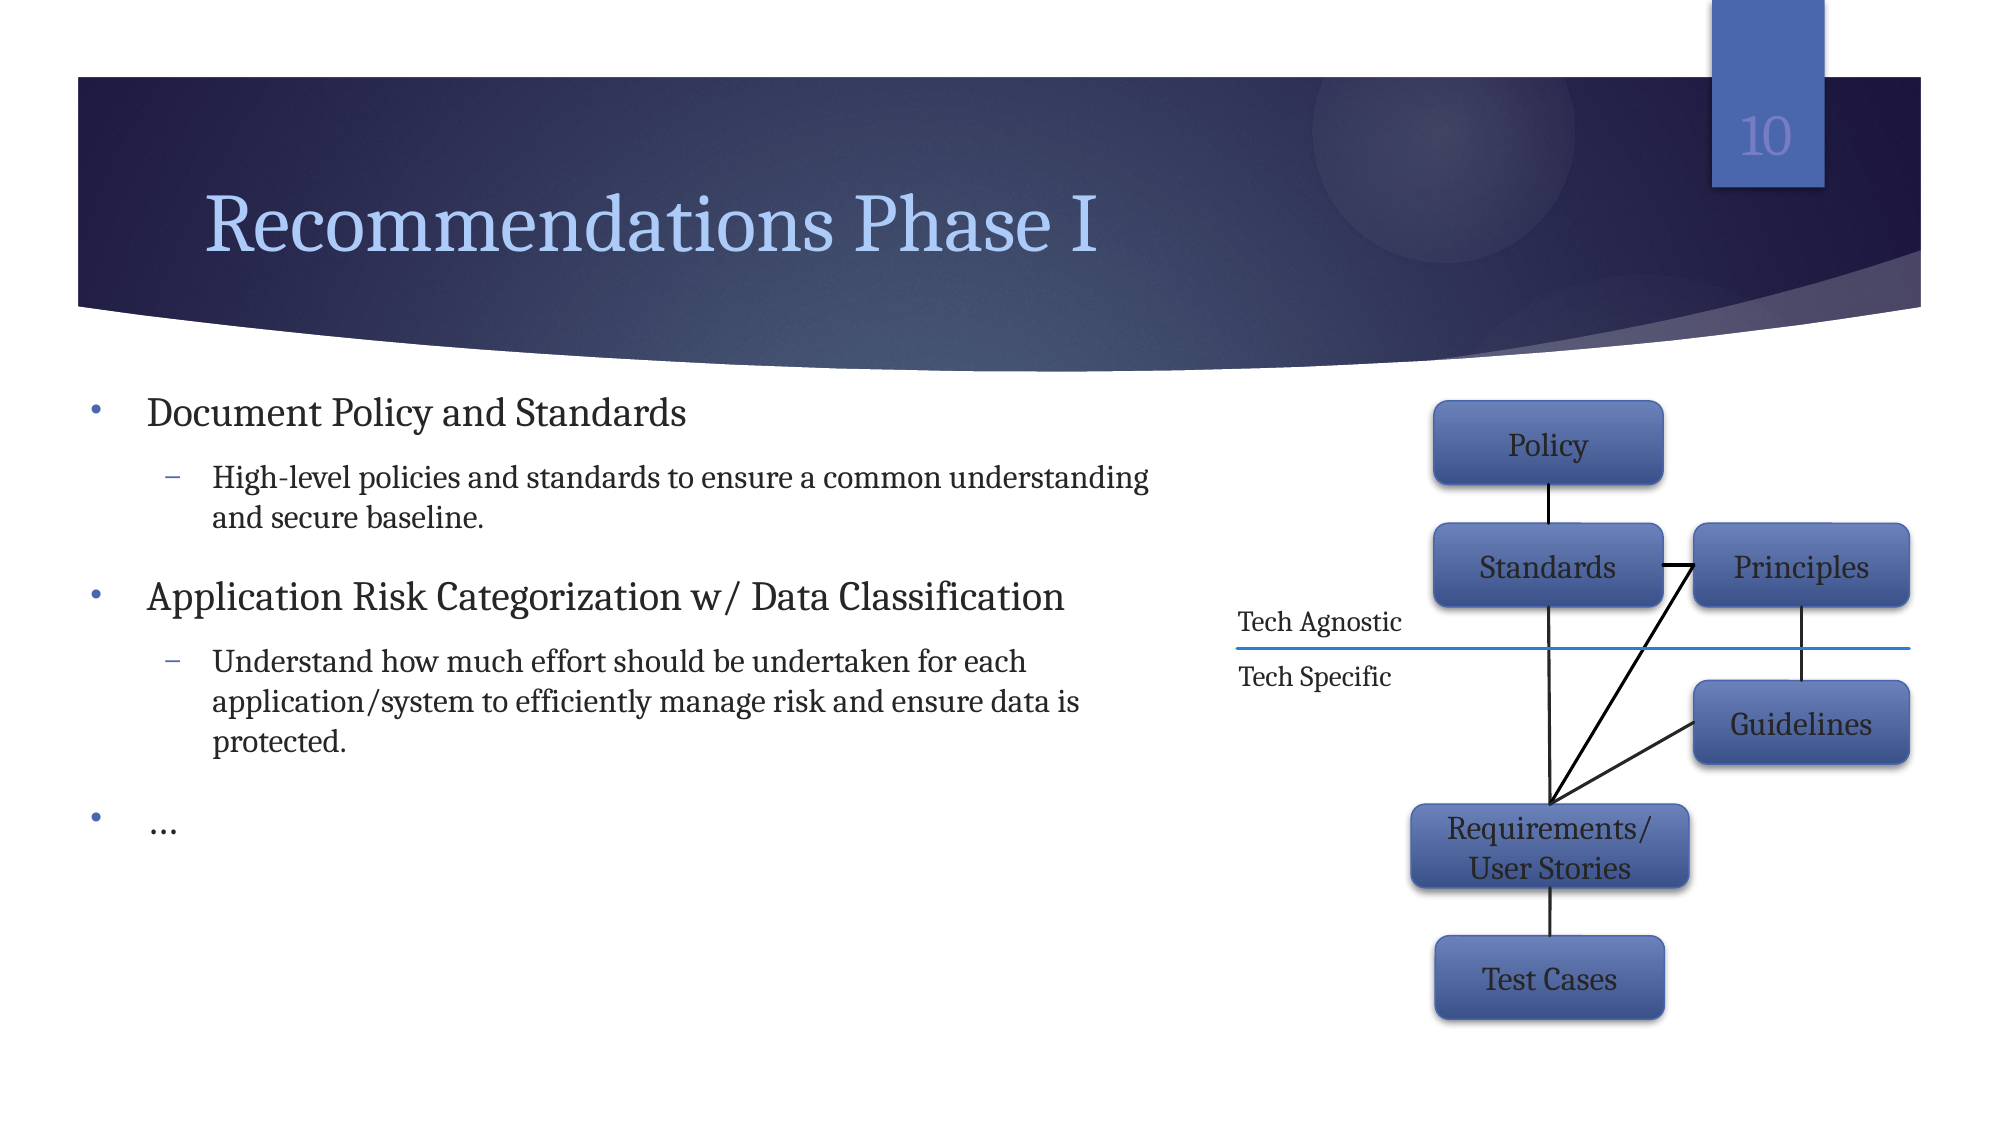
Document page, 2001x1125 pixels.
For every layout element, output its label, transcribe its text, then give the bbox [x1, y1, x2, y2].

text_box Policy [1433, 400, 1664, 486]
list Document Policy and Standards High-level policies and standards to ensure a common understanding and secure baseline. Application Risk Categorization w/ Data Classification Understand how much effort should be undertaken for each application/system to efficiently manage risk and ensure data is protected. … [75, 376, 1202, 1104]
text_box Principles [1693, 522, 1911, 608]
slide_number 10 [1698, 48, 1836, 175]
text_box Requirements/ User Stories [1410, 803, 1690, 889]
text_box Standards [1433, 522, 1664, 608]
text_box Guidelines [1701, 679, 1911, 765]
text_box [1549, 722, 1694, 805]
text_box Tech Specific [1223, 649, 1407, 700]
text_box Test Cases [1434, 934, 1666, 1021]
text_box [1549, 564, 1694, 647]
text_box Tech Agnostic [1222, 595, 1418, 645]
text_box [1549, 658, 1694, 721]
title Recommendations Phase I [189, 159, 1627, 276]
